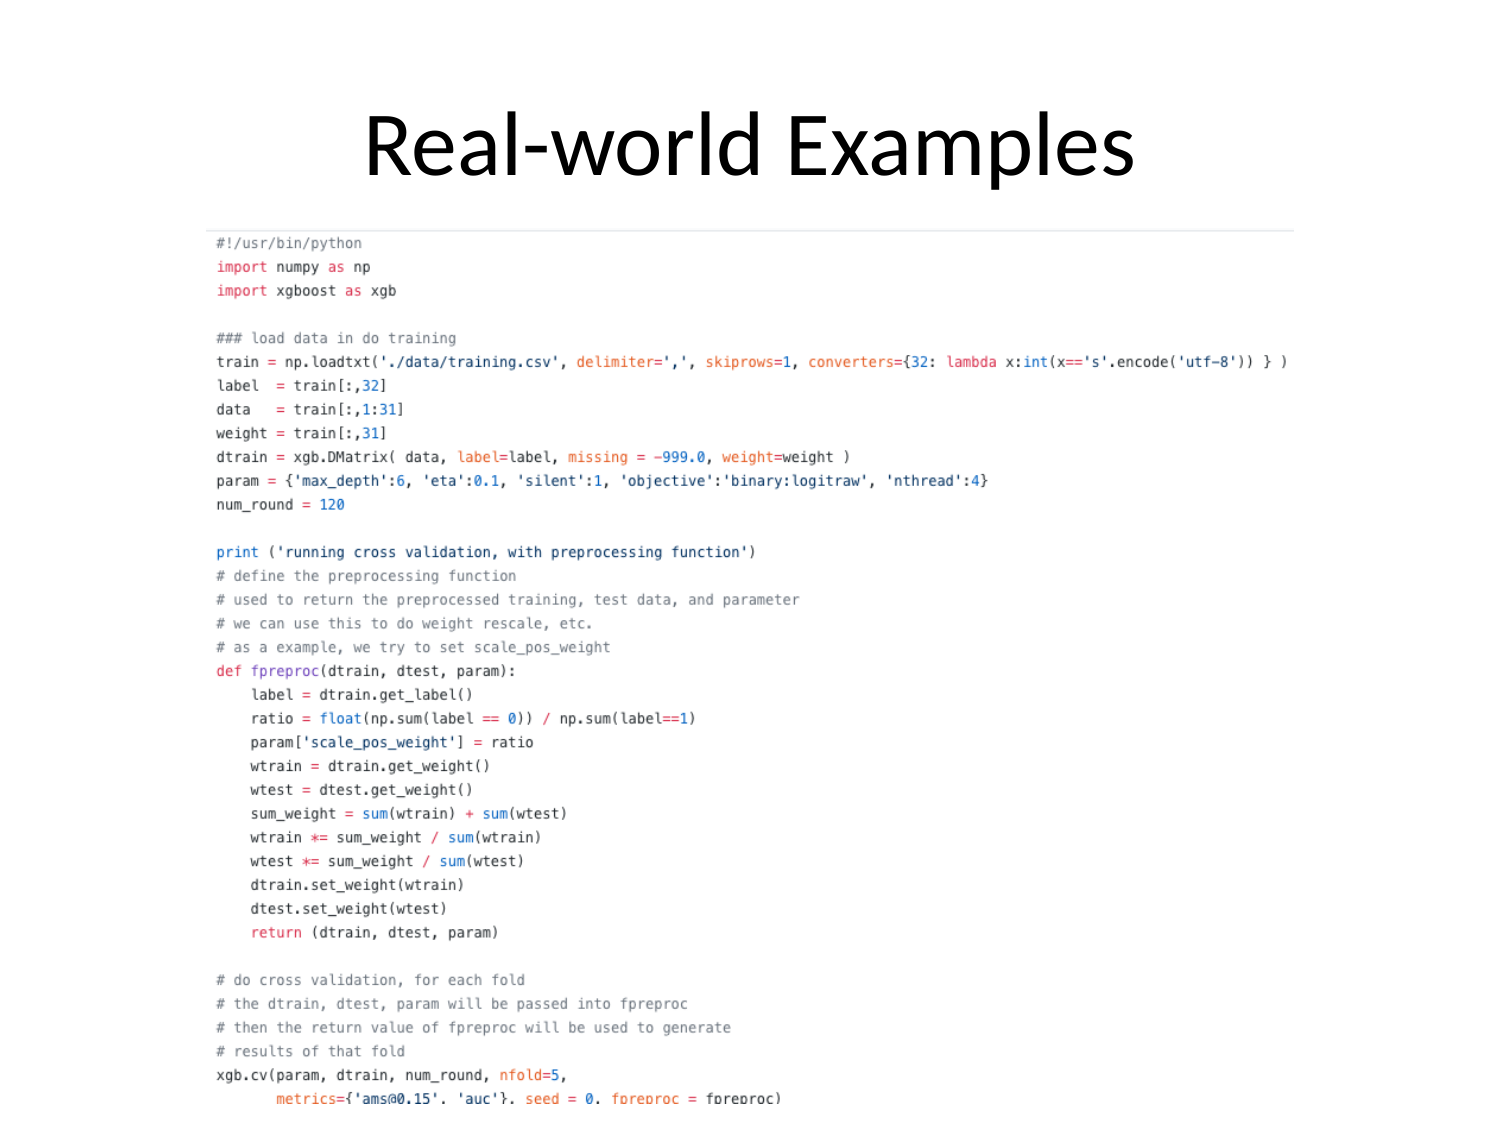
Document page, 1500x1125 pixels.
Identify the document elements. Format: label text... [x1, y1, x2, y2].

picture [205, 228, 1294, 1105]
title Real-world Examples [75, 45, 1425, 233]
